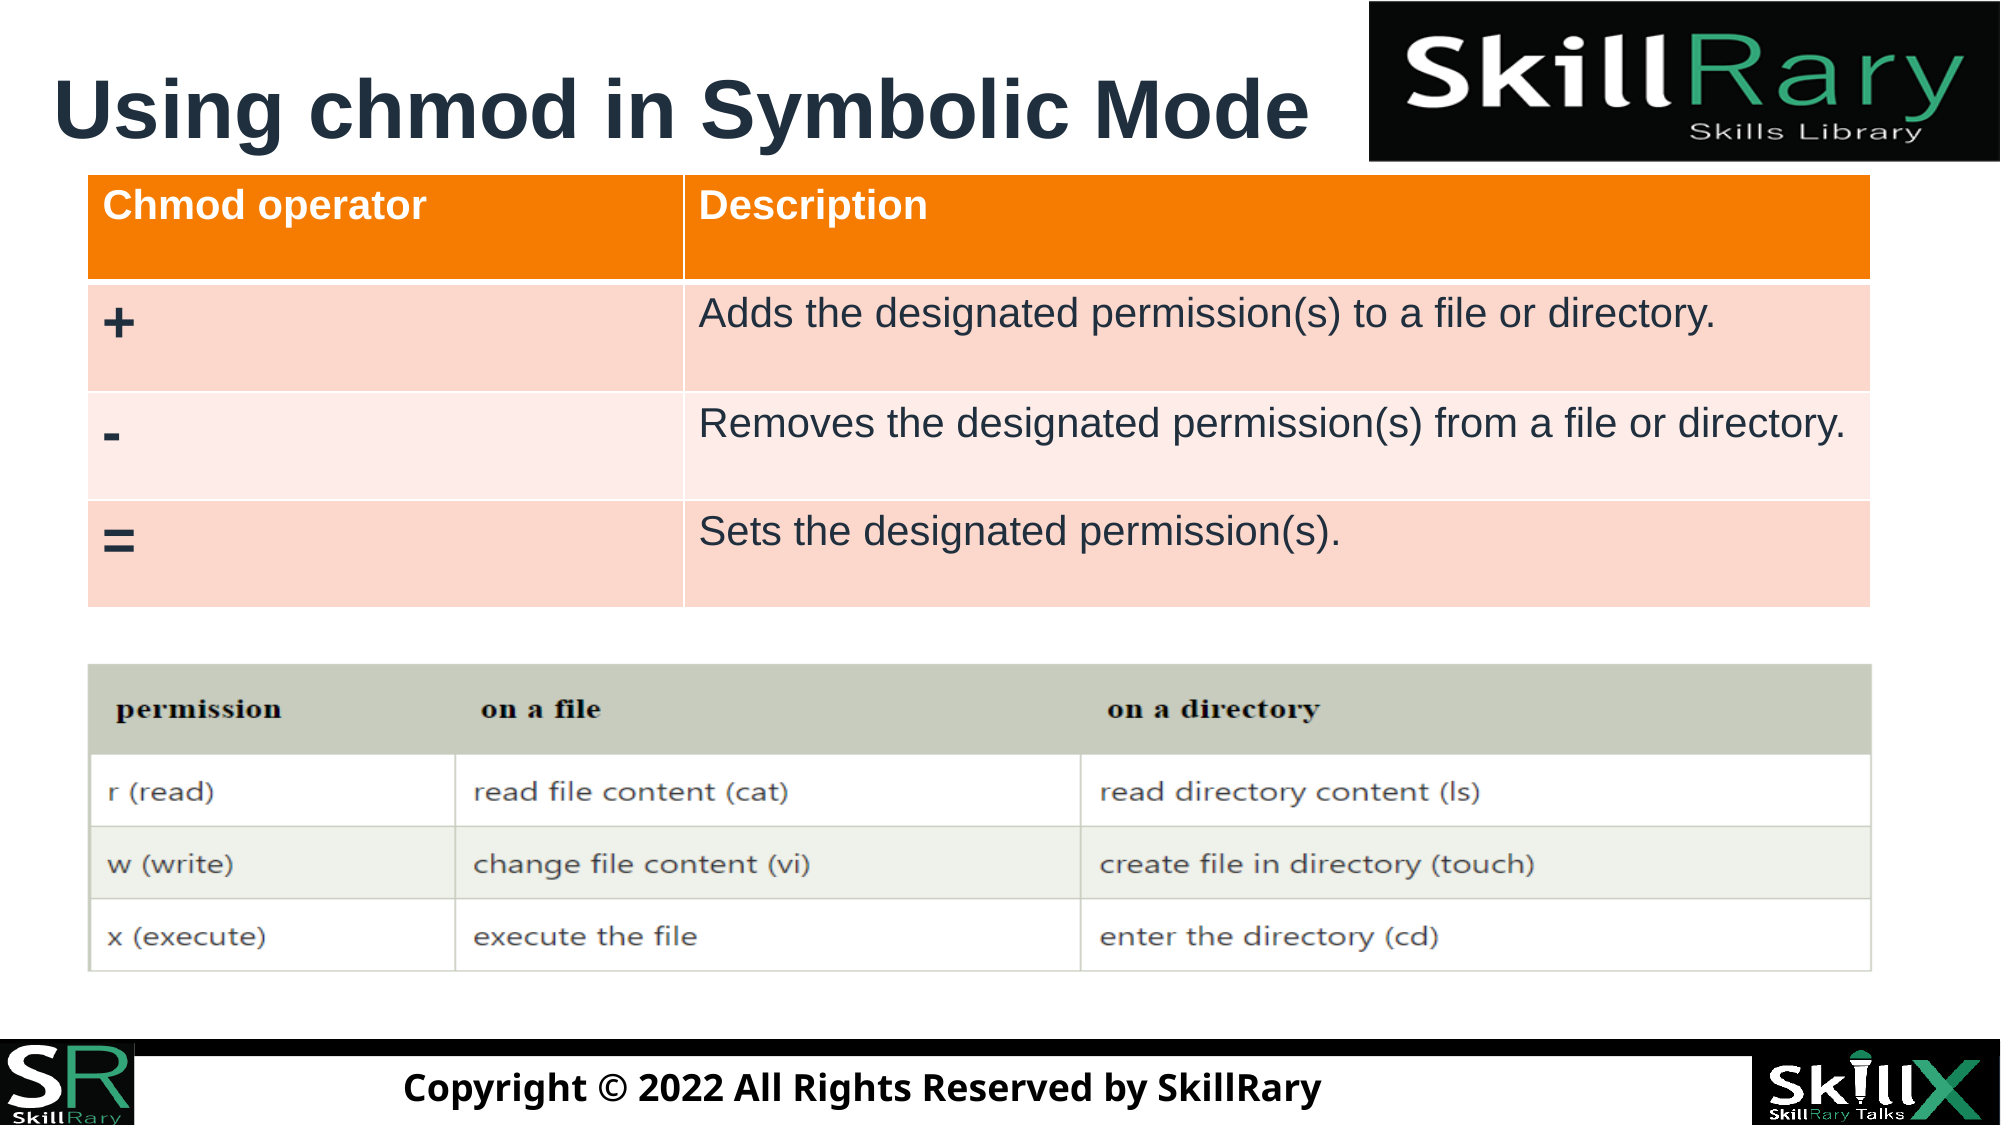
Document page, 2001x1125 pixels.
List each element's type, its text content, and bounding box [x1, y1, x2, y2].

table_header Chmod operator [88, 175, 683, 279]
table_cell - [88, 393, 683, 499]
picture [0, 1034, 136, 1125]
picture [73, 651, 1884, 977]
picture [1752, 1041, 1996, 1125]
table_cell = [88, 501, 683, 607]
table_cell + [88, 285, 683, 391]
picture [1369, 0, 2000, 245]
table_header Description [685, 175, 1870, 279]
table_cell Adds the designated permission(s) to a file or directory. [685, 285, 1870, 391]
table_cell Sets the designated permission(s). [685, 501, 1870, 607]
text_box Using chmod in Symbolic Mode [39, 47, 1327, 163]
table_cell Removes the designated permission(s) from a file or directory. [685, 393, 1870, 499]
